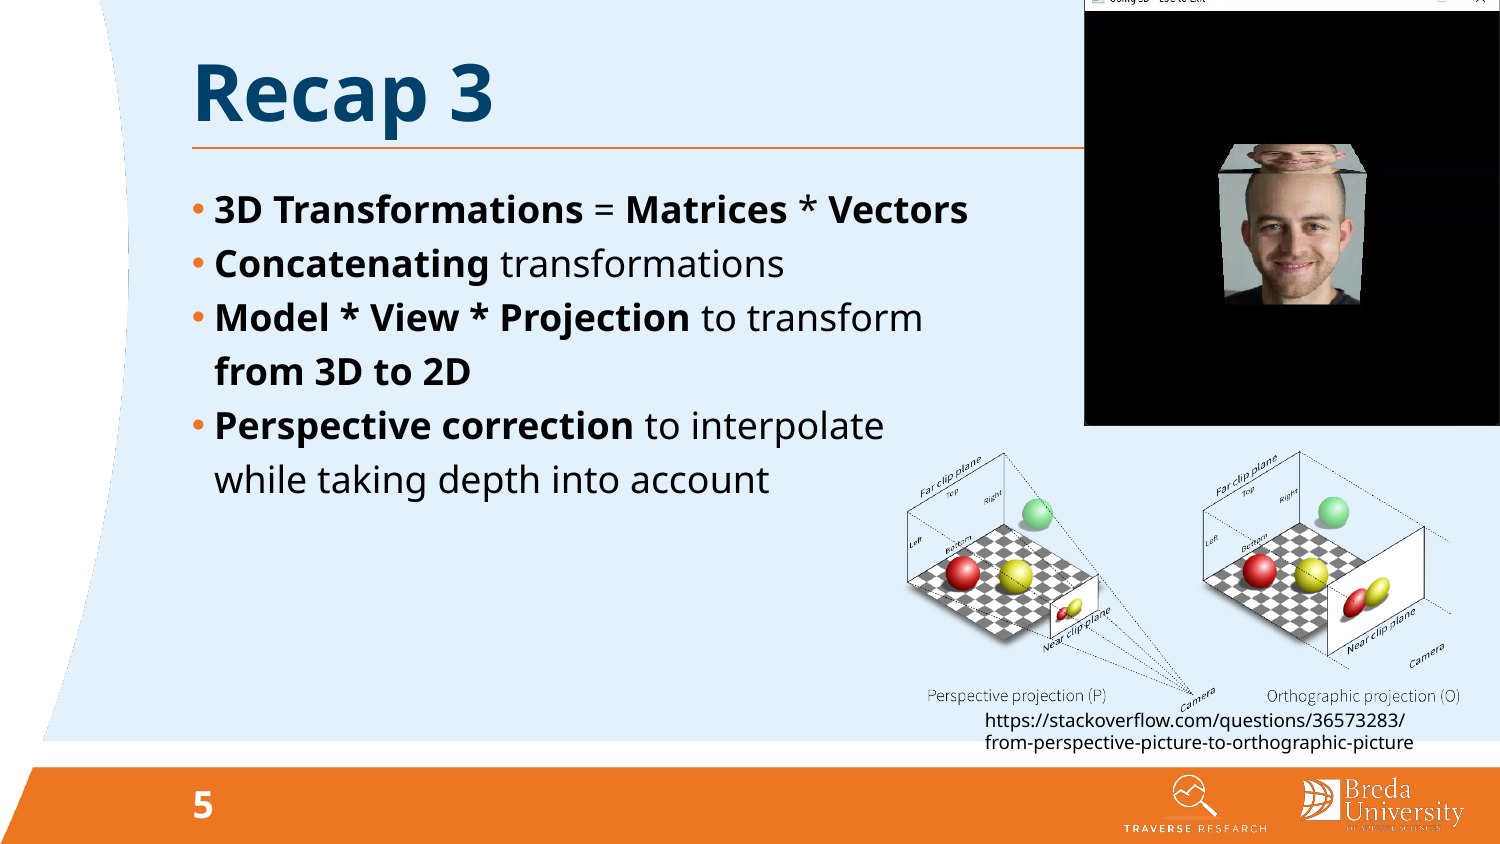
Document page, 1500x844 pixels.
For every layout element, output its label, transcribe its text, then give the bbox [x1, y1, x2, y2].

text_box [1083, 0, 1500, 427]
list 3D Transformations = Matrices * Vectors Concatenating transformations Model * View * Projection to transform from 3D to 2D Perspective correction to interpolate while taking depth into account [191, 176, 979, 741]
title Recap 3 [191, 3, 1083, 138]
picture [0, 0, 1500, 844]
slide_number 5 [177, 773, 351, 819]
text_box https://stackoverflow.com/questions/36573283/from-perspective-picture-to-orthographic-picture [970, 720, 1460, 761]
